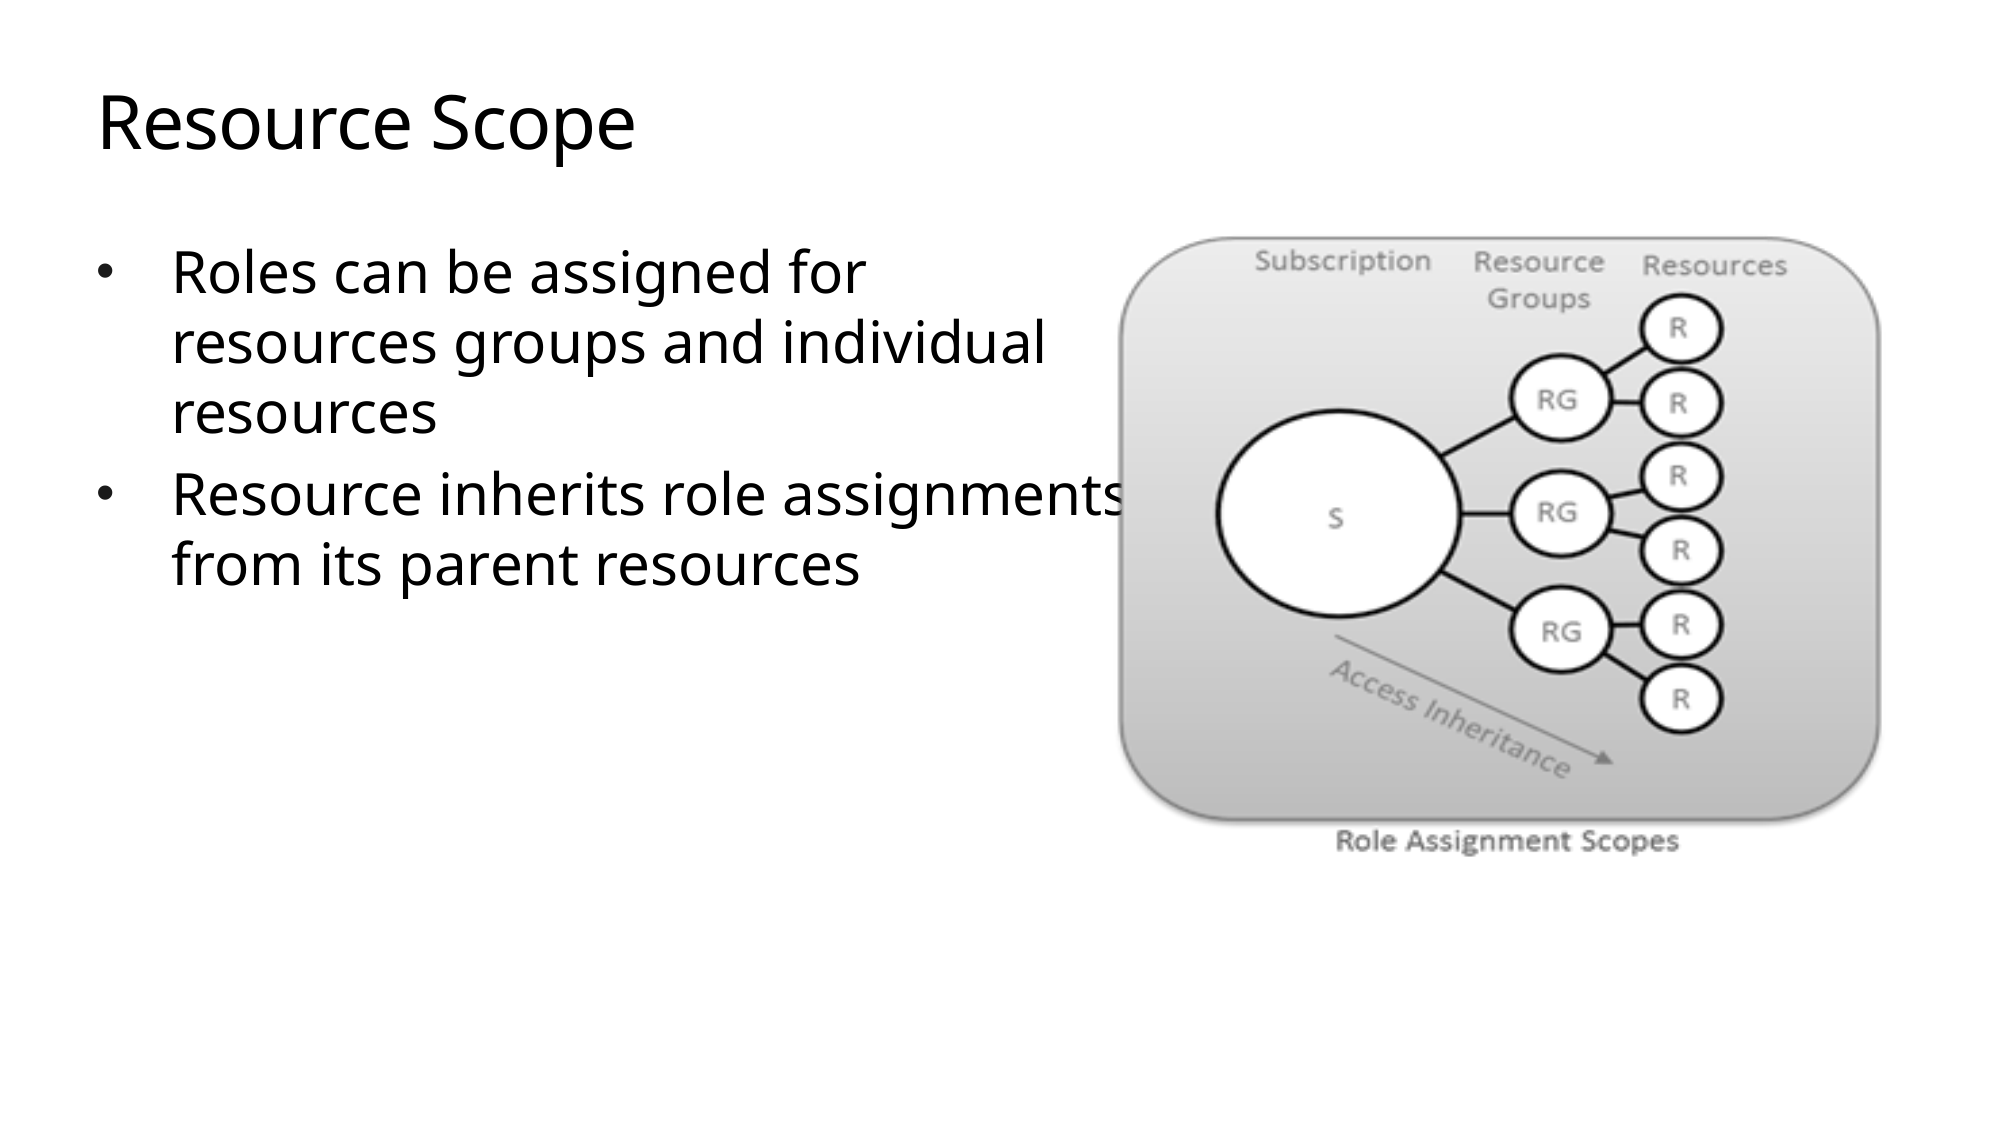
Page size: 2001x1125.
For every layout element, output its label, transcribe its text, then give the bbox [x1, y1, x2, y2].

list Roles can be assigned for resources groups and individual resources Resource inherits role assignments from its parent resources [96, 235, 1904, 943]
title Resource Scope [96, 75, 1904, 166]
picture [1111, 232, 1890, 879]
